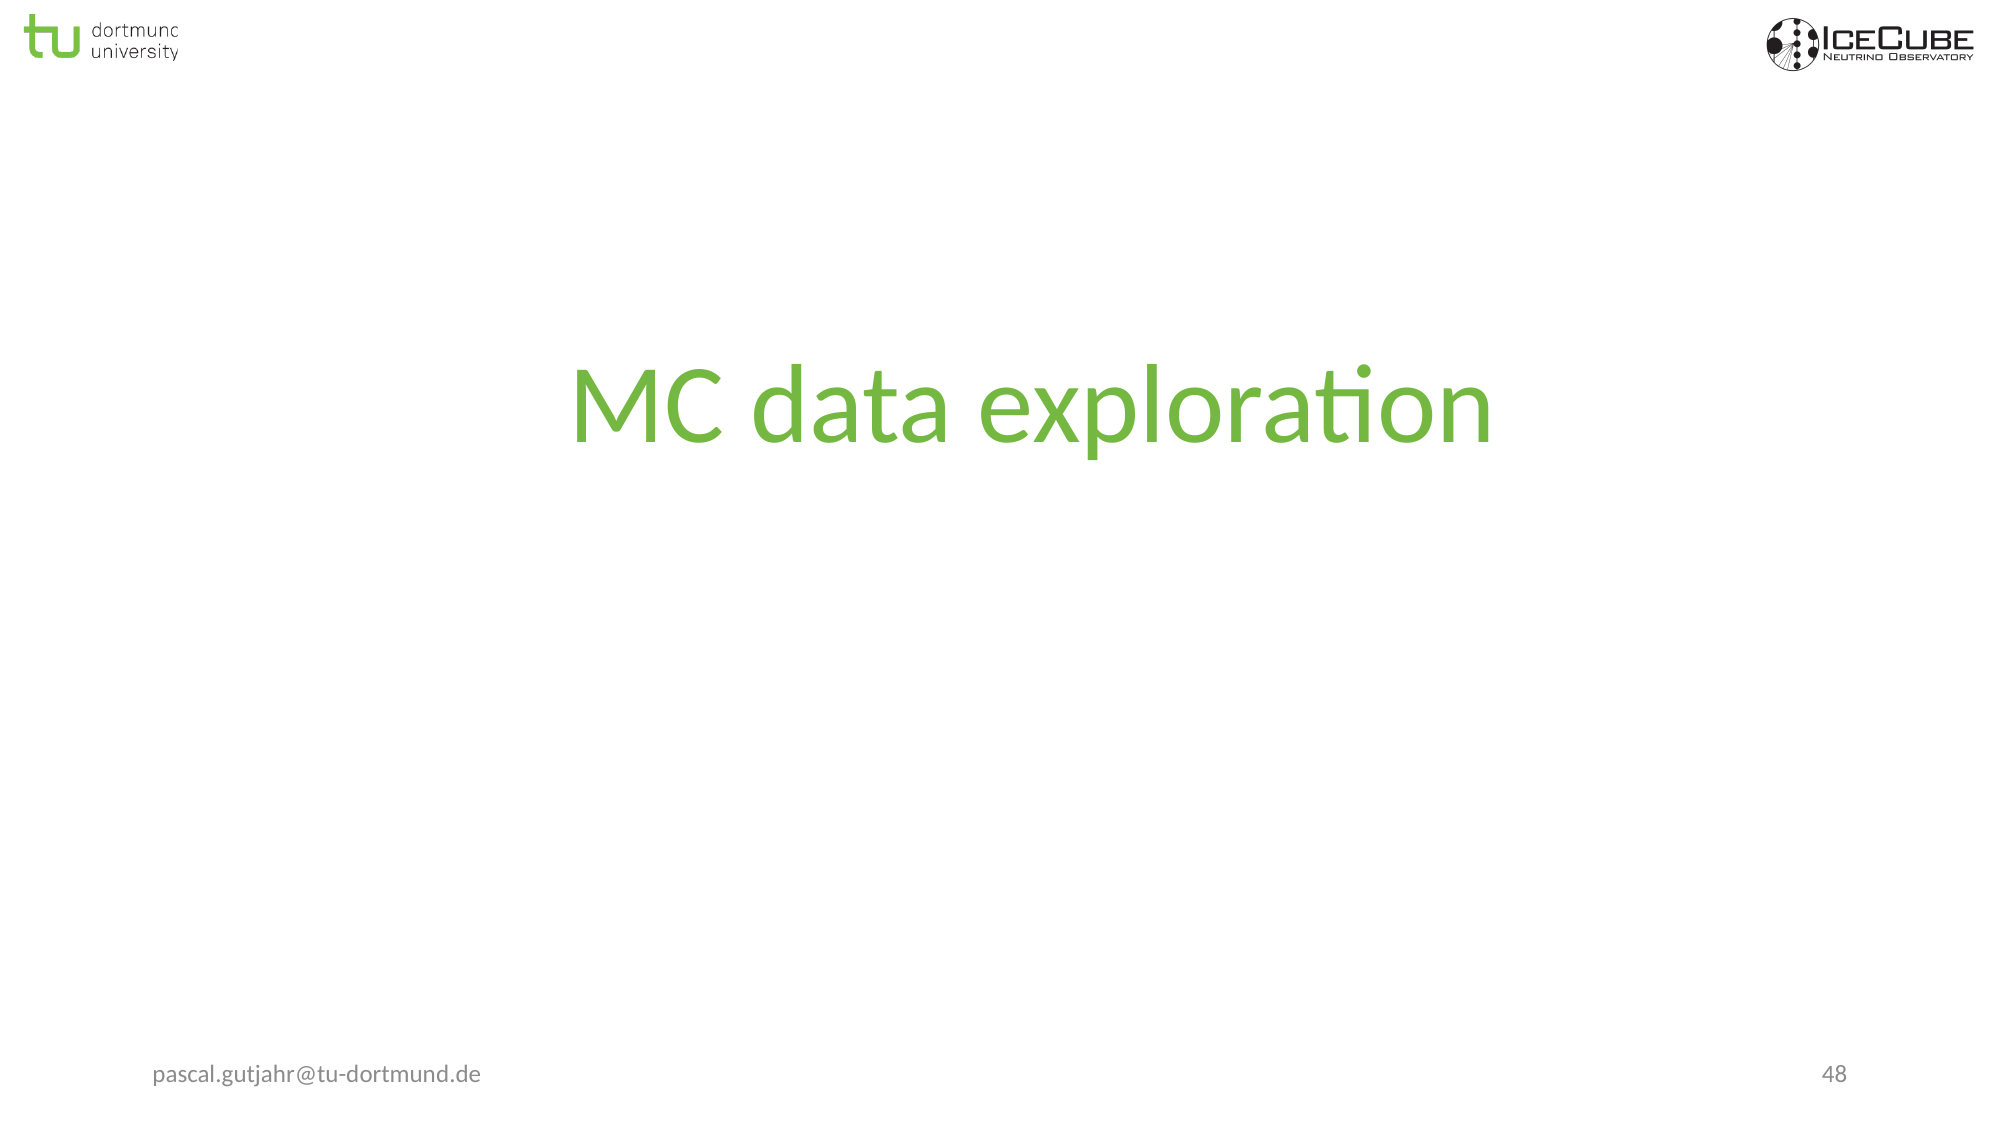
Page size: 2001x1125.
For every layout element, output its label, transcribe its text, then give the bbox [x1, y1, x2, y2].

slide_number pascal.gutjahr@tu-dortmund.de [137, 1042, 588, 1103]
list MC data exploration [88, 181, 1977, 1014]
slide_number 48 [1412, 1042, 1863, 1103]
